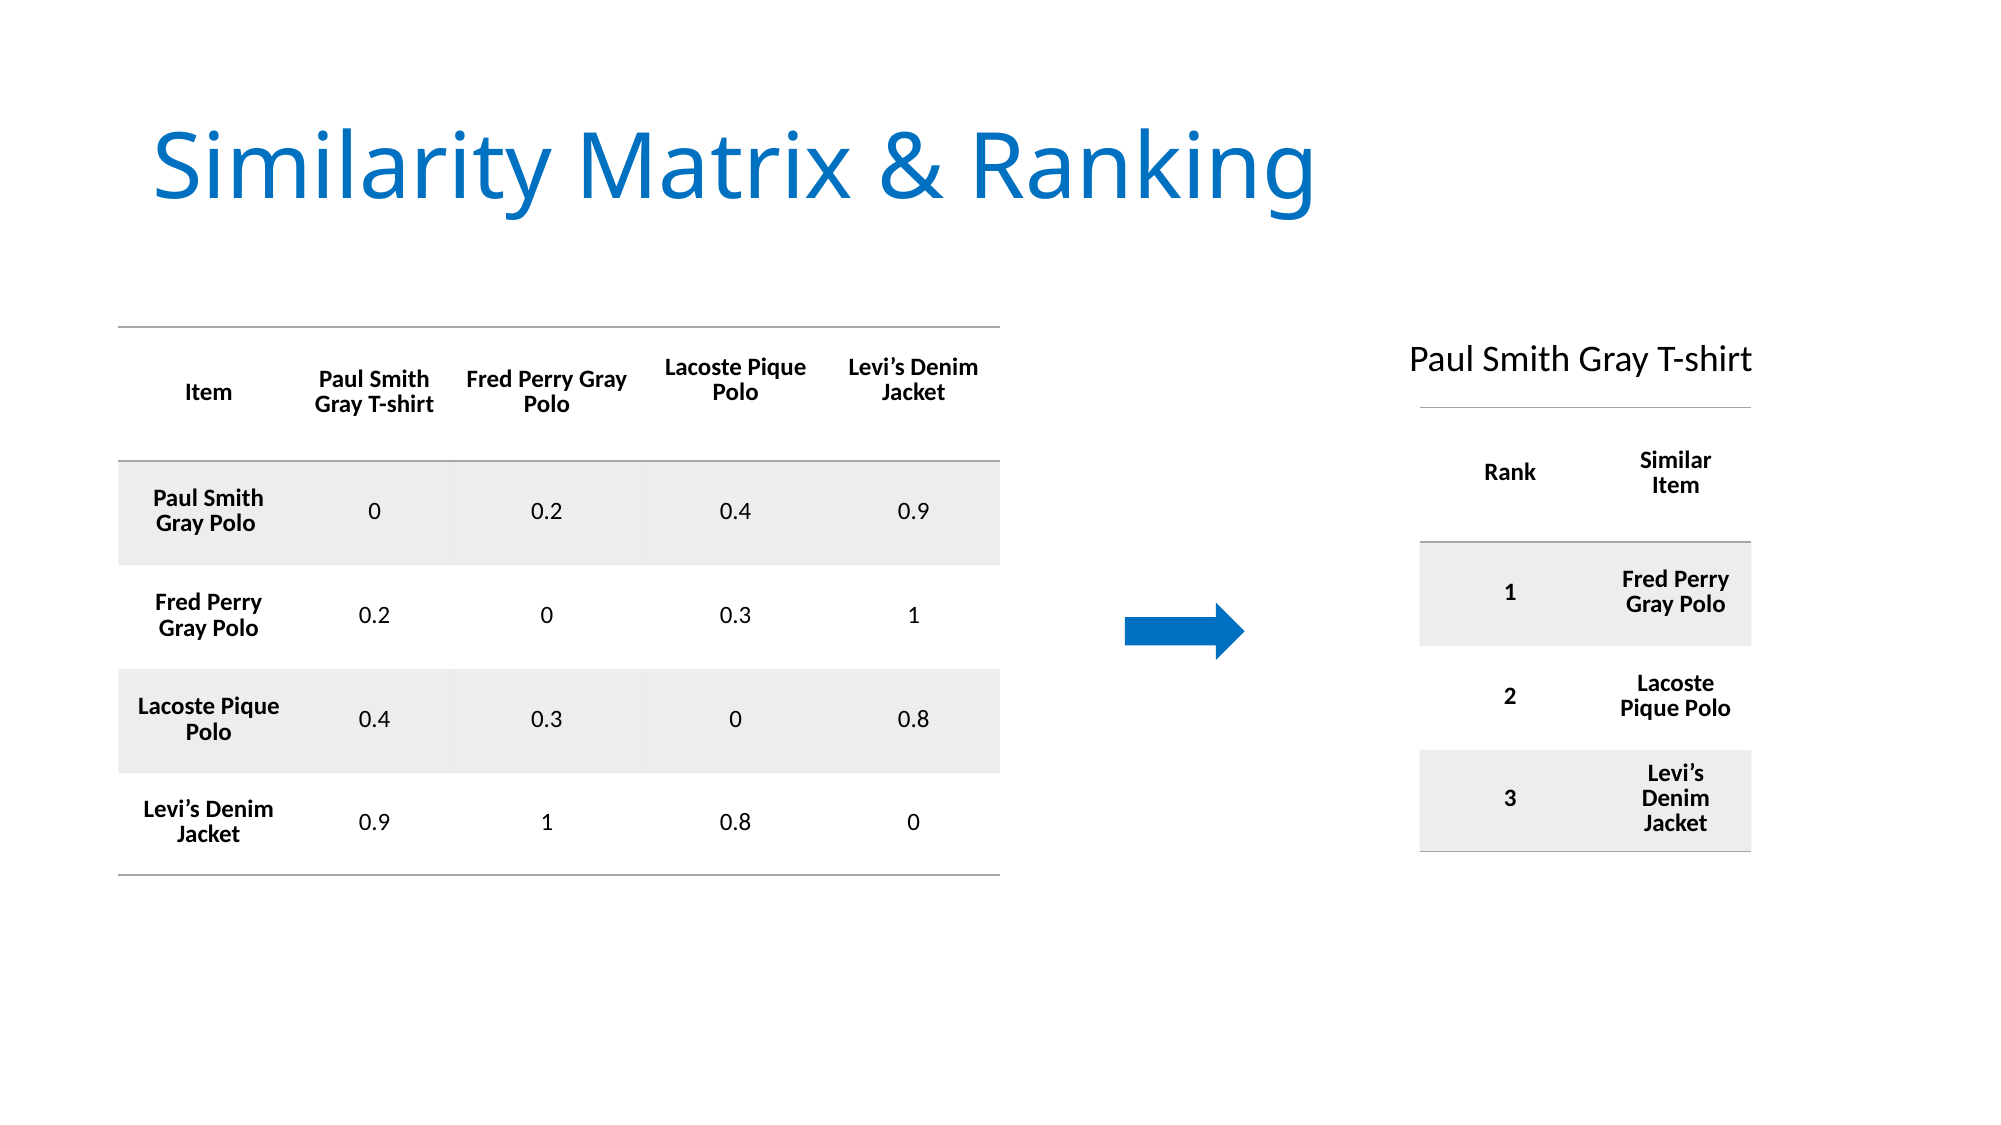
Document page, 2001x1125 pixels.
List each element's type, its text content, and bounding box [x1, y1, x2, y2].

table_cell 0.3 [450, 669, 644, 773]
table_cell 0.3 [644, 565, 828, 669]
table_cell Levi’s Denim Jacket [1601, 750, 1751, 851]
table_cell 1 [828, 565, 1000, 669]
table_cell Paul Smith Gray Polo [118, 462, 299, 565]
table_cell 0.9 [299, 773, 450, 874]
table_cell 1 [1420, 543, 1601, 646]
table_cell Lacoste Pique Polo [118, 669, 299, 773]
table_header Levi’s Denim Jacket [828, 328, 1000, 460]
table_header Paul Smith Gray T-shirt [299, 328, 450, 460]
table_header Similar Item [1601, 408, 1751, 541]
table_header Item [118, 328, 299, 460]
text_box [1124, 602, 1245, 660]
table_cell 0 [450, 565, 644, 669]
table_cell 0 [299, 462, 450, 565]
table_cell 0.4 [299, 669, 450, 773]
table_cell 2 [1420, 646, 1601, 750]
table_cell 0.8 [828, 669, 1000, 773]
table_cell 0.2 [450, 462, 644, 565]
table_cell Fred Perry Gray Polo [1601, 543, 1751, 646]
table_cell 1 [450, 773, 644, 874]
table_cell Levi’s Denim Jacket [118, 773, 299, 874]
table_cell 0.4 [644, 462, 828, 565]
table_header Rank [1420, 408, 1601, 541]
table_cell 3 [1420, 750, 1601, 851]
table_cell 0.9 [828, 462, 1000, 565]
table_header Lacoste Pique Polo [644, 328, 828, 460]
table_cell Lacoste Pique Polo [1601, 646, 1751, 750]
table_header Fred Perry Gray Polo [450, 328, 644, 460]
table_cell 0.2 [299, 565, 450, 669]
table_cell 0 [644, 669, 828, 773]
table_cell 0 [828, 773, 1000, 874]
text_box Paul Smith Gray T-shirt [1085, 326, 2000, 387]
table_cell Fred Perry Gray Polo [118, 565, 299, 669]
table_cell 0.8 [644, 773, 828, 874]
title Similarity Matrix & Ranking [137, 59, 1863, 278]
